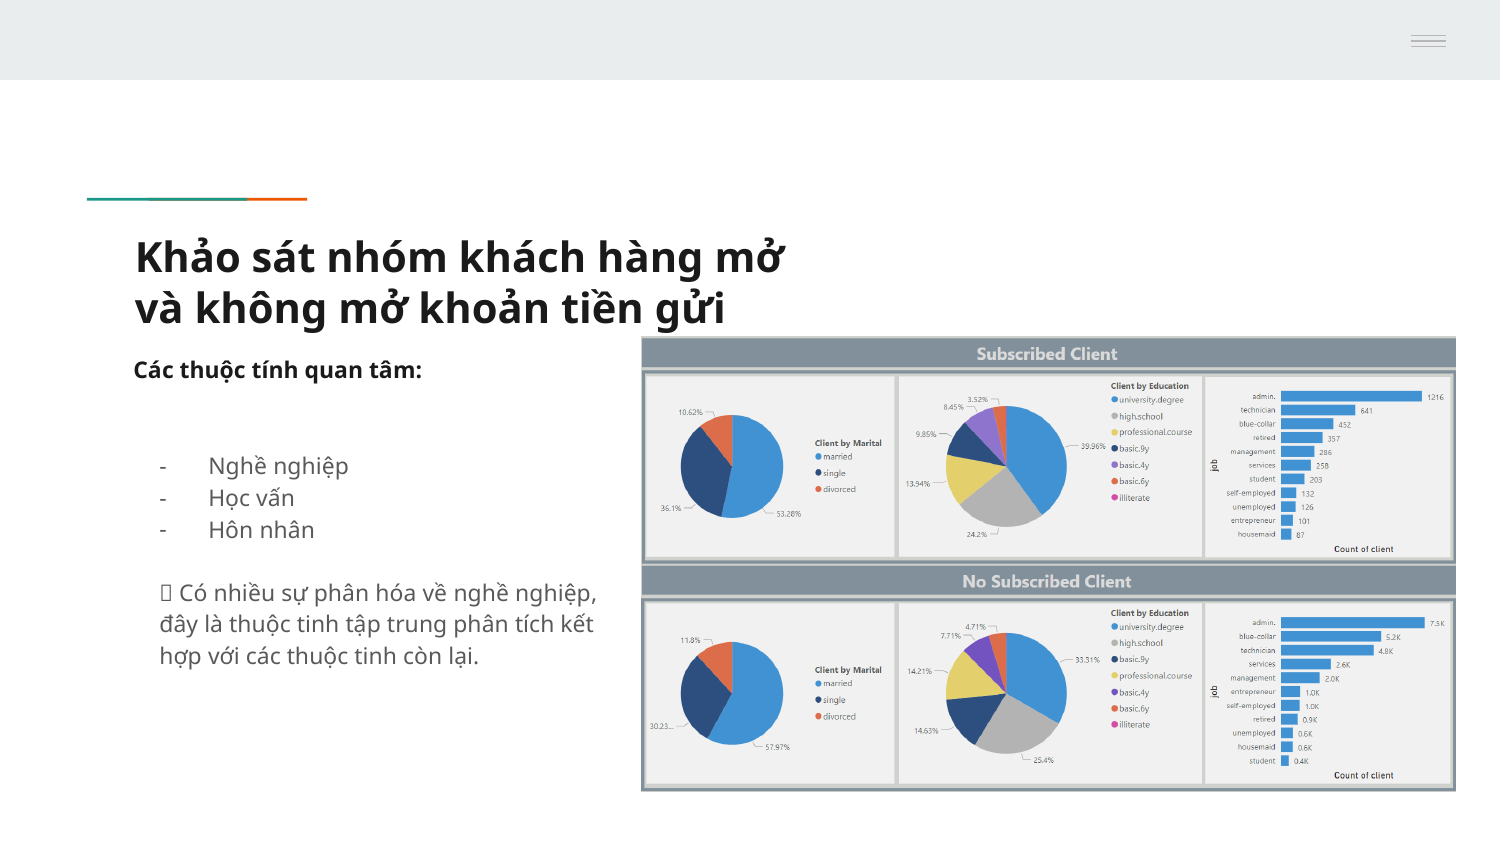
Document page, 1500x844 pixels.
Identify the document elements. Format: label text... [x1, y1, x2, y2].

picture [641, 336, 1457, 793]
title Khảo sát nhóm khách hàng mở và không mở khoản tiền gửi [119, 216, 845, 336]
list Các thuộc tính quan tâm: Nghề nghiệp Học vấn Hôn nhân  Có nhiều sự phân hóa về nghề nghiệp, đây là thuộc tinh tập trung phân tích kết hợp với các thuộc tinh còn lại. [118, 336, 640, 792]
